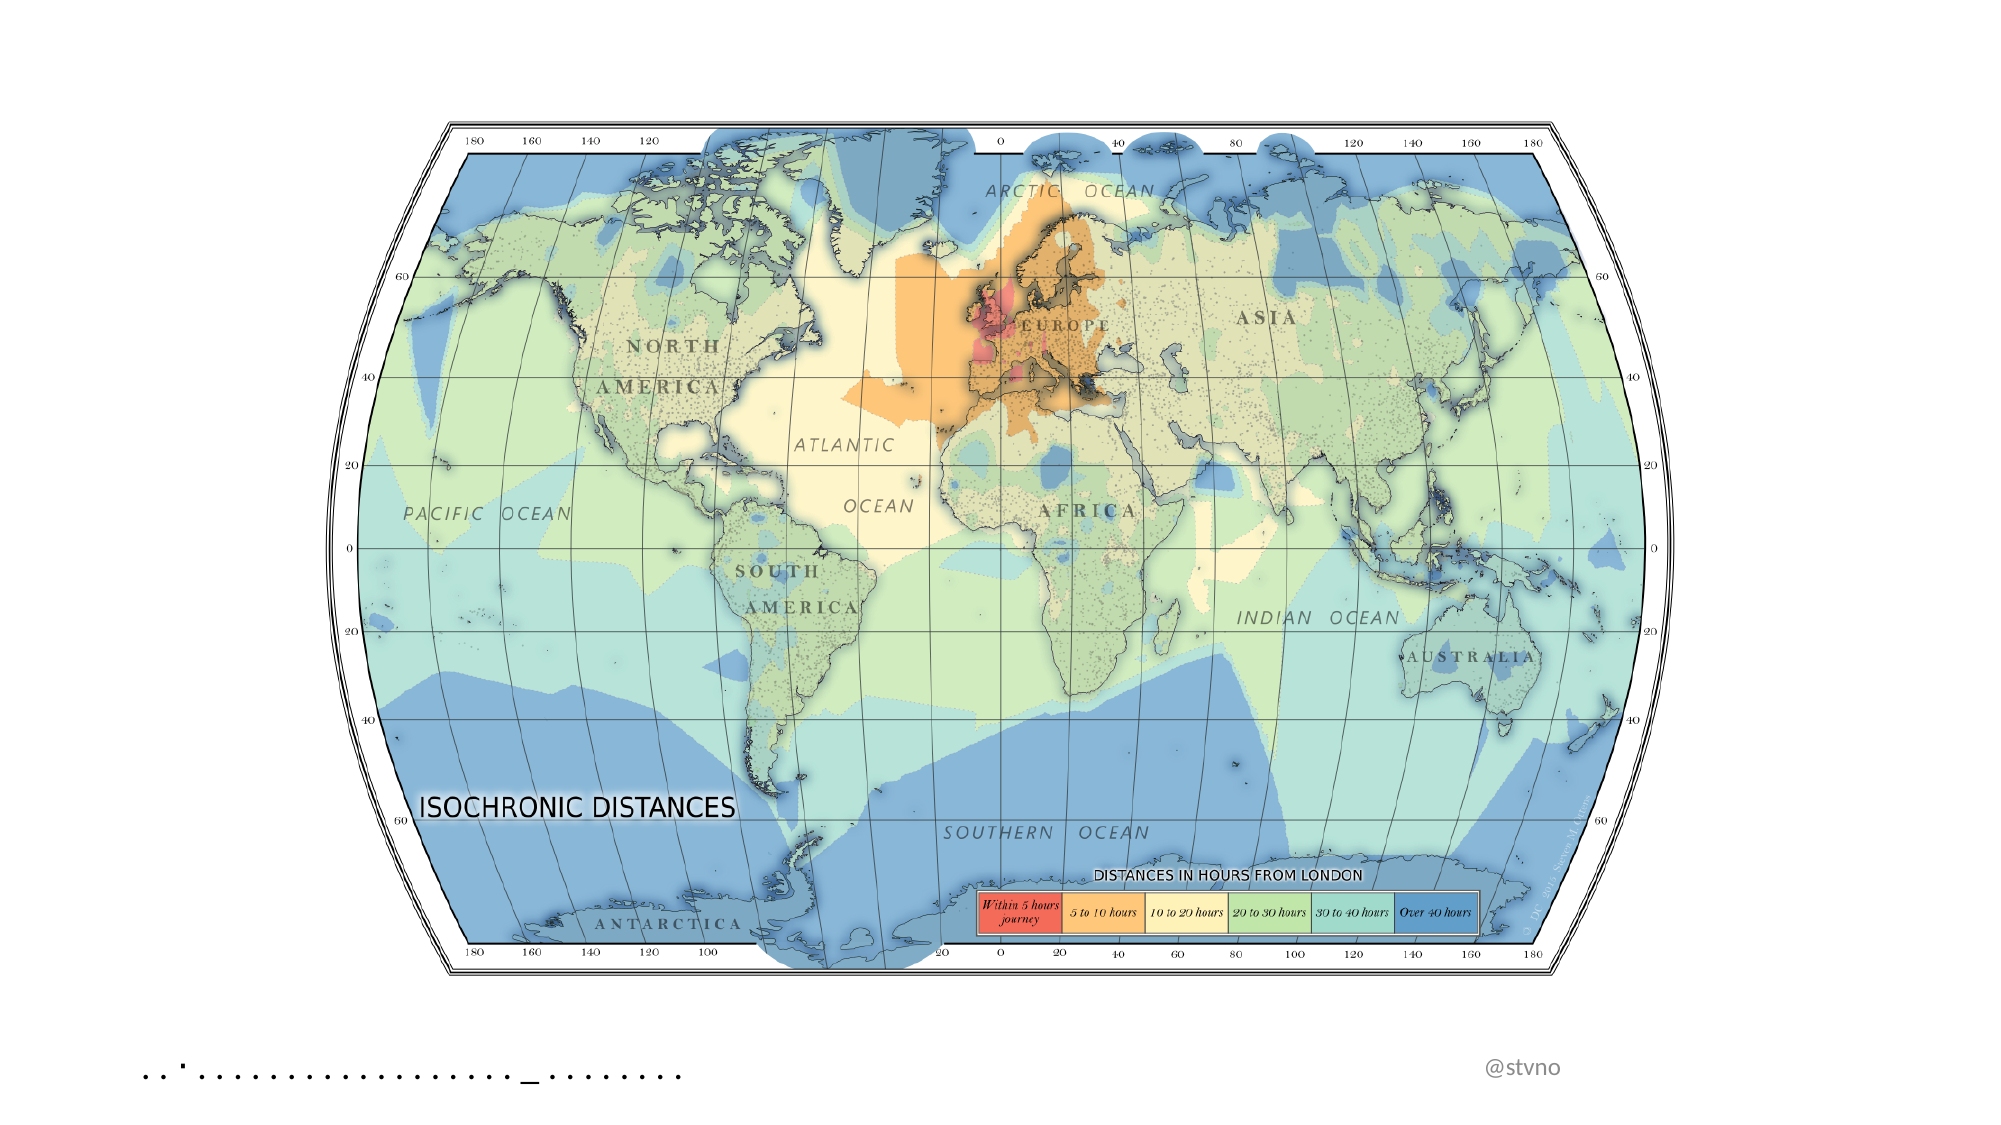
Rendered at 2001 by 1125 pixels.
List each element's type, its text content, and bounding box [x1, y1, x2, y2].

footer @stvno [1182, 1035, 1863, 1096]
text_box . . ⋅ . . . . . . . . . . . . . . . . . . _ . . . . . . . . [126, 1034, 817, 1095]
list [267, 59, 1733, 1037]
